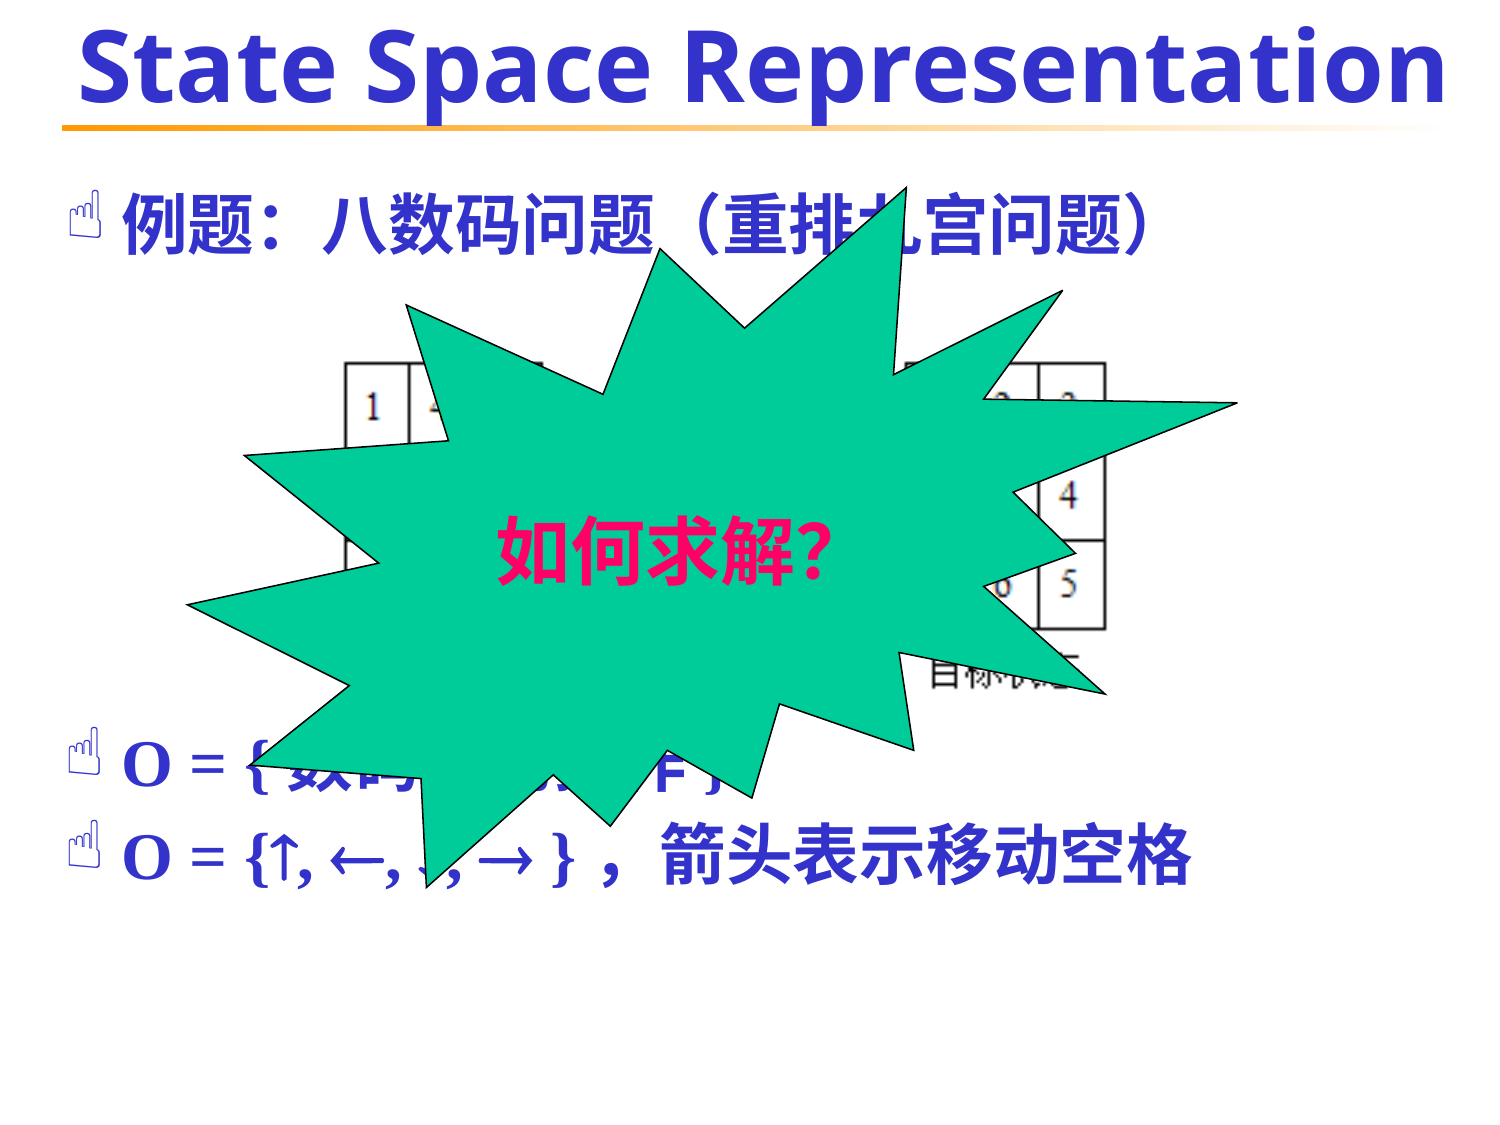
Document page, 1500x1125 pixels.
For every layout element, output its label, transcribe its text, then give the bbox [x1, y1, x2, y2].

text_box 如何求解？ [249, 714, 777, 888]
text_box 如何求解？ [1137, 401, 1238, 443]
list 例题：八数码问题（重排九宫问题） [50, 174, 1463, 712]
text_box 如何求解？ [947, 290, 1063, 348]
text_box O = {数码移动操作} O = {, , ,  }，箭头表示移动空格 [49, 712, 1463, 1088]
text_box 如何求解？ [187, 578, 307, 665]
text_box 如何求解？ [621, 187, 907, 348]
title State Space Representation [62, 0, 1500, 125]
picture [312, 349, 1133, 707]
text_box 如何求解？ [808, 714, 914, 751]
text_box 如何求解？ [244, 450, 307, 506]
text_box 如何求解？ [406, 304, 502, 348]
